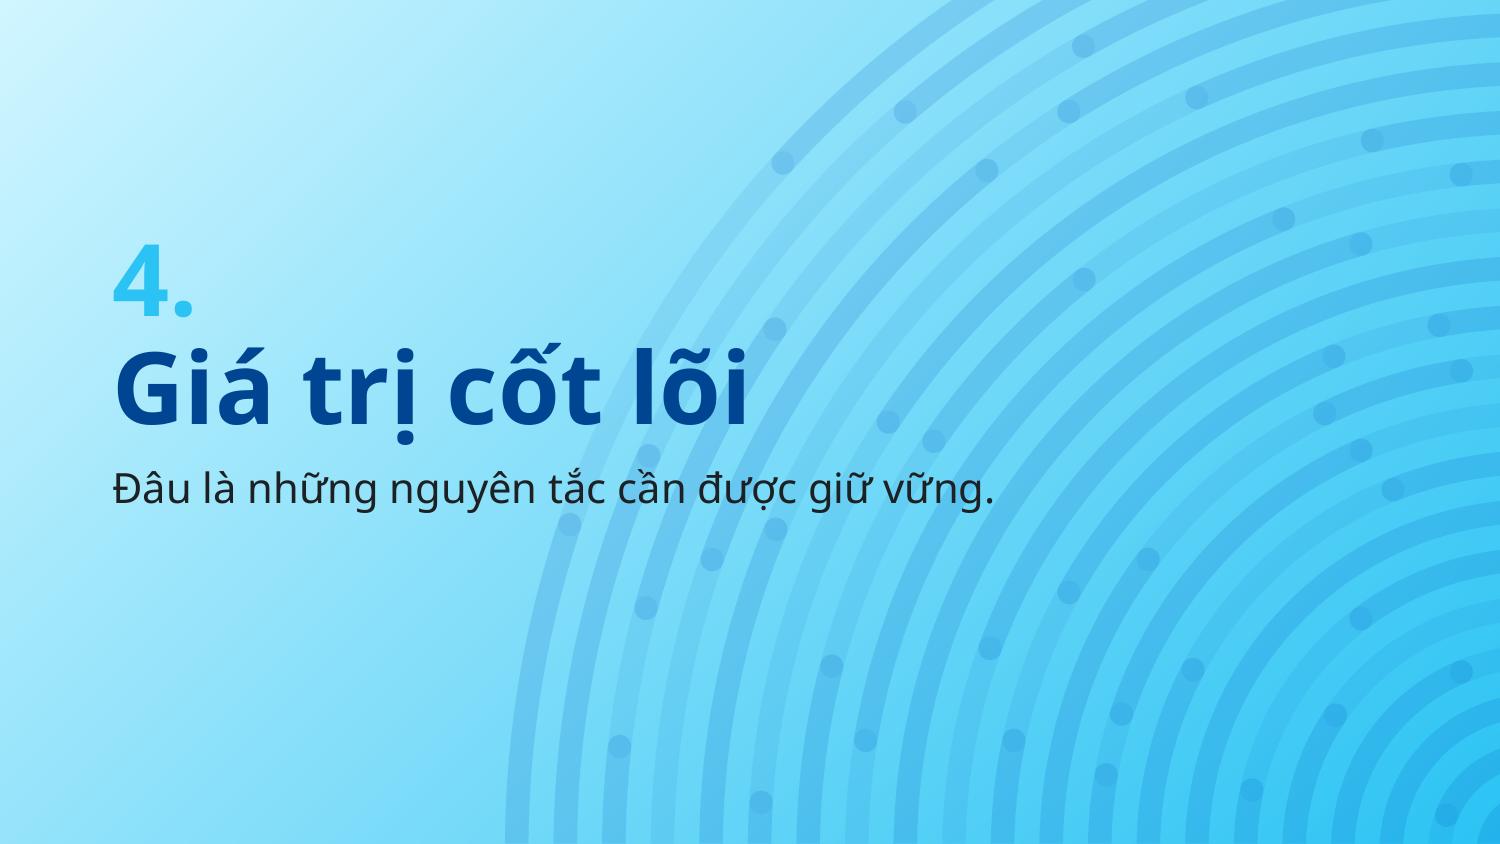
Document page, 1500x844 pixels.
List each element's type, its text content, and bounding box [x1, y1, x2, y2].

title 4. Giá trị cốt lõi [112, 231, 1388, 447]
subtitle Đâu là những nguyên tắc cần được giữ vững. [112, 462, 1108, 616]
